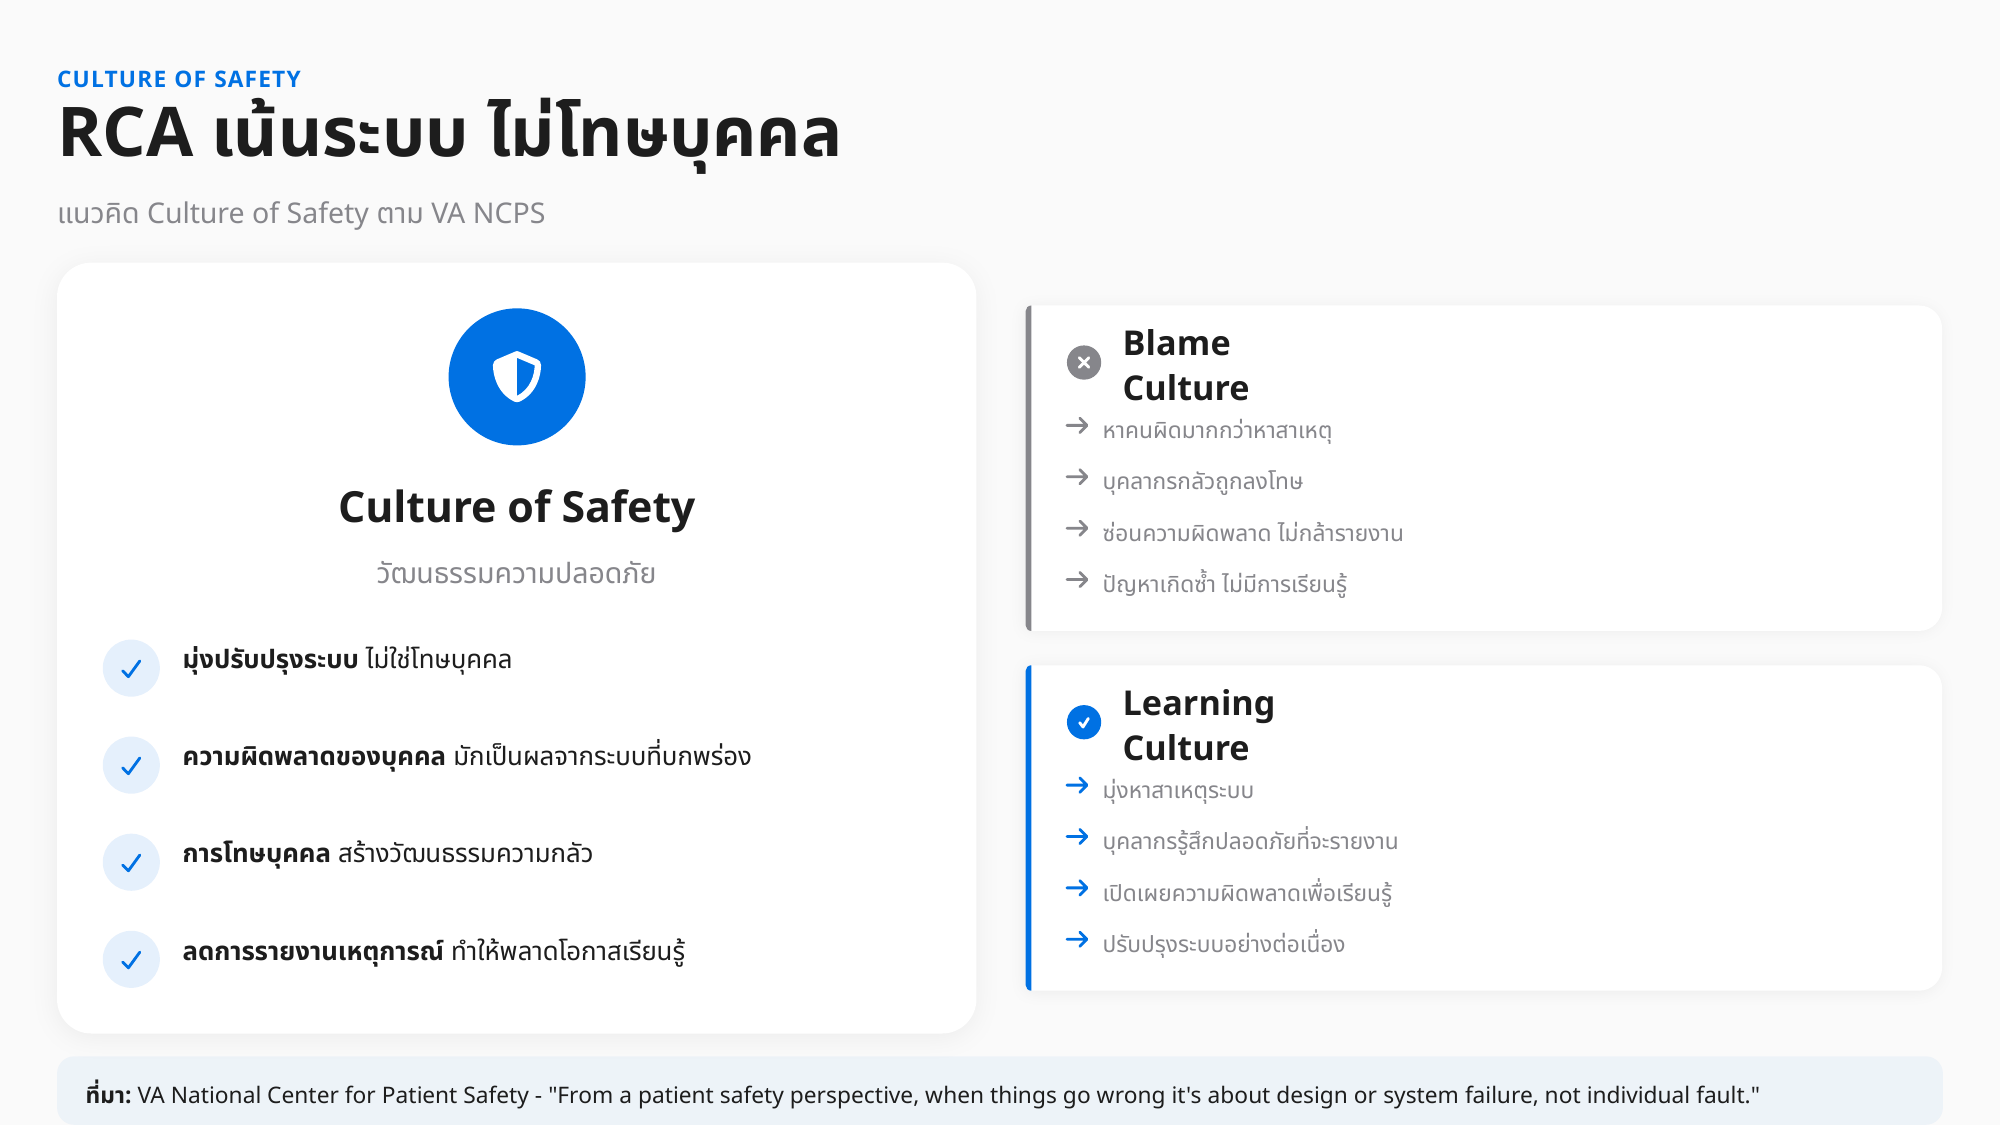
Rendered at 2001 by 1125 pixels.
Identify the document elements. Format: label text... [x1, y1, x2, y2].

text_box ที่มา: VA National Center for Patient Safety - "From a patient safety perspective, when things go wrong it's about design or system failure, not individual fault." [85, 1073, 1926, 1108]
text_box หาคนผิดมากกว่าหาสาเหตุ [1102, 408, 1360, 443]
text_box ปรับปรุงระบบอย่างต่อเนื่อง [1102, 922, 1360, 957]
text_box มุ่งปรับปรุงระบบ ไม่ใช่โทษบุคคล [182, 633, 559, 674]
text_box [102, 833, 160, 891]
text_box Culture of Safety [92, 479, 942, 531]
text_box ลดการรายงานเหตุการณ์ ทำให้พลาดโอกาสเรียนรู้ [182, 925, 741, 965]
text_box [1065, 931, 1088, 948]
text_box [102, 930, 160, 988]
text_box CULTURE OF SAFETY [57, 57, 1955, 92]
text_box [1065, 571, 1088, 588]
text_box Learning Culture [1122, 699, 1403, 746]
text_box [448, 308, 586, 446]
text_box บุคลากรกลัวถูกลงโทษ [1102, 459, 1327, 494]
text_box [1065, 417, 1088, 434]
text_box เปิดเผยความผิดพลาดเพื่อเรียนรู้ [1102, 870, 1411, 905]
text_box [1025, 305, 1032, 631]
text_box [121, 950, 141, 970]
text_box [1025, 665, 1032, 991]
text_box บุคลากรรู้สึกปลอดภัยที่จะรายงาน [1102, 819, 1421, 854]
text_box ปัญหาเกิดซ้ำ ไม่มีการเรียนรู้ [1102, 562, 1372, 597]
text_box [121, 853, 141, 873]
text_box การโทษบุคคล สร้างวัฒนธรรมความกลัว [182, 827, 620, 868]
text_box [1065, 520, 1088, 537]
text_box ความผิดพลาดของบุคคล มักเป็นผลจากระบบที่บกพร่อง [182, 730, 796, 771]
text_box [102, 736, 160, 794]
text_box [121, 756, 141, 776]
text_box วัฒนธรรมความปลอดภัย [95, 548, 938, 589]
text_box [57, 1056, 1943, 1125]
text_box [1032, 305, 1943, 631]
text_box [1065, 879, 1088, 897]
text_box [1065, 828, 1088, 845]
text_box [1032, 665, 1943, 991]
text_box Blame Culture [1122, 339, 1364, 386]
text_box มุ่งหาสาเหตุระบบ [1102, 767, 1277, 803]
text_box [121, 659, 141, 679]
text_box [492, 351, 542, 403]
text_box [1065, 468, 1088, 485]
text_box [102, 639, 160, 697]
text_box ซ่อนความผิดพลาด ไม่กล้ารายงาน [1102, 511, 1433, 546]
text_box [1065, 776, 1088, 794]
text_box [1066, 705, 1102, 740]
text_box แนวคิด Culture of Safety ตาม VA NCPS [57, 188, 1958, 229]
text_box RCA เน้นระบบ ไม่โทษบุคคล [57, 102, 1978, 172]
text_box [57, 262, 977, 1034]
text_box [1066, 345, 1102, 380]
